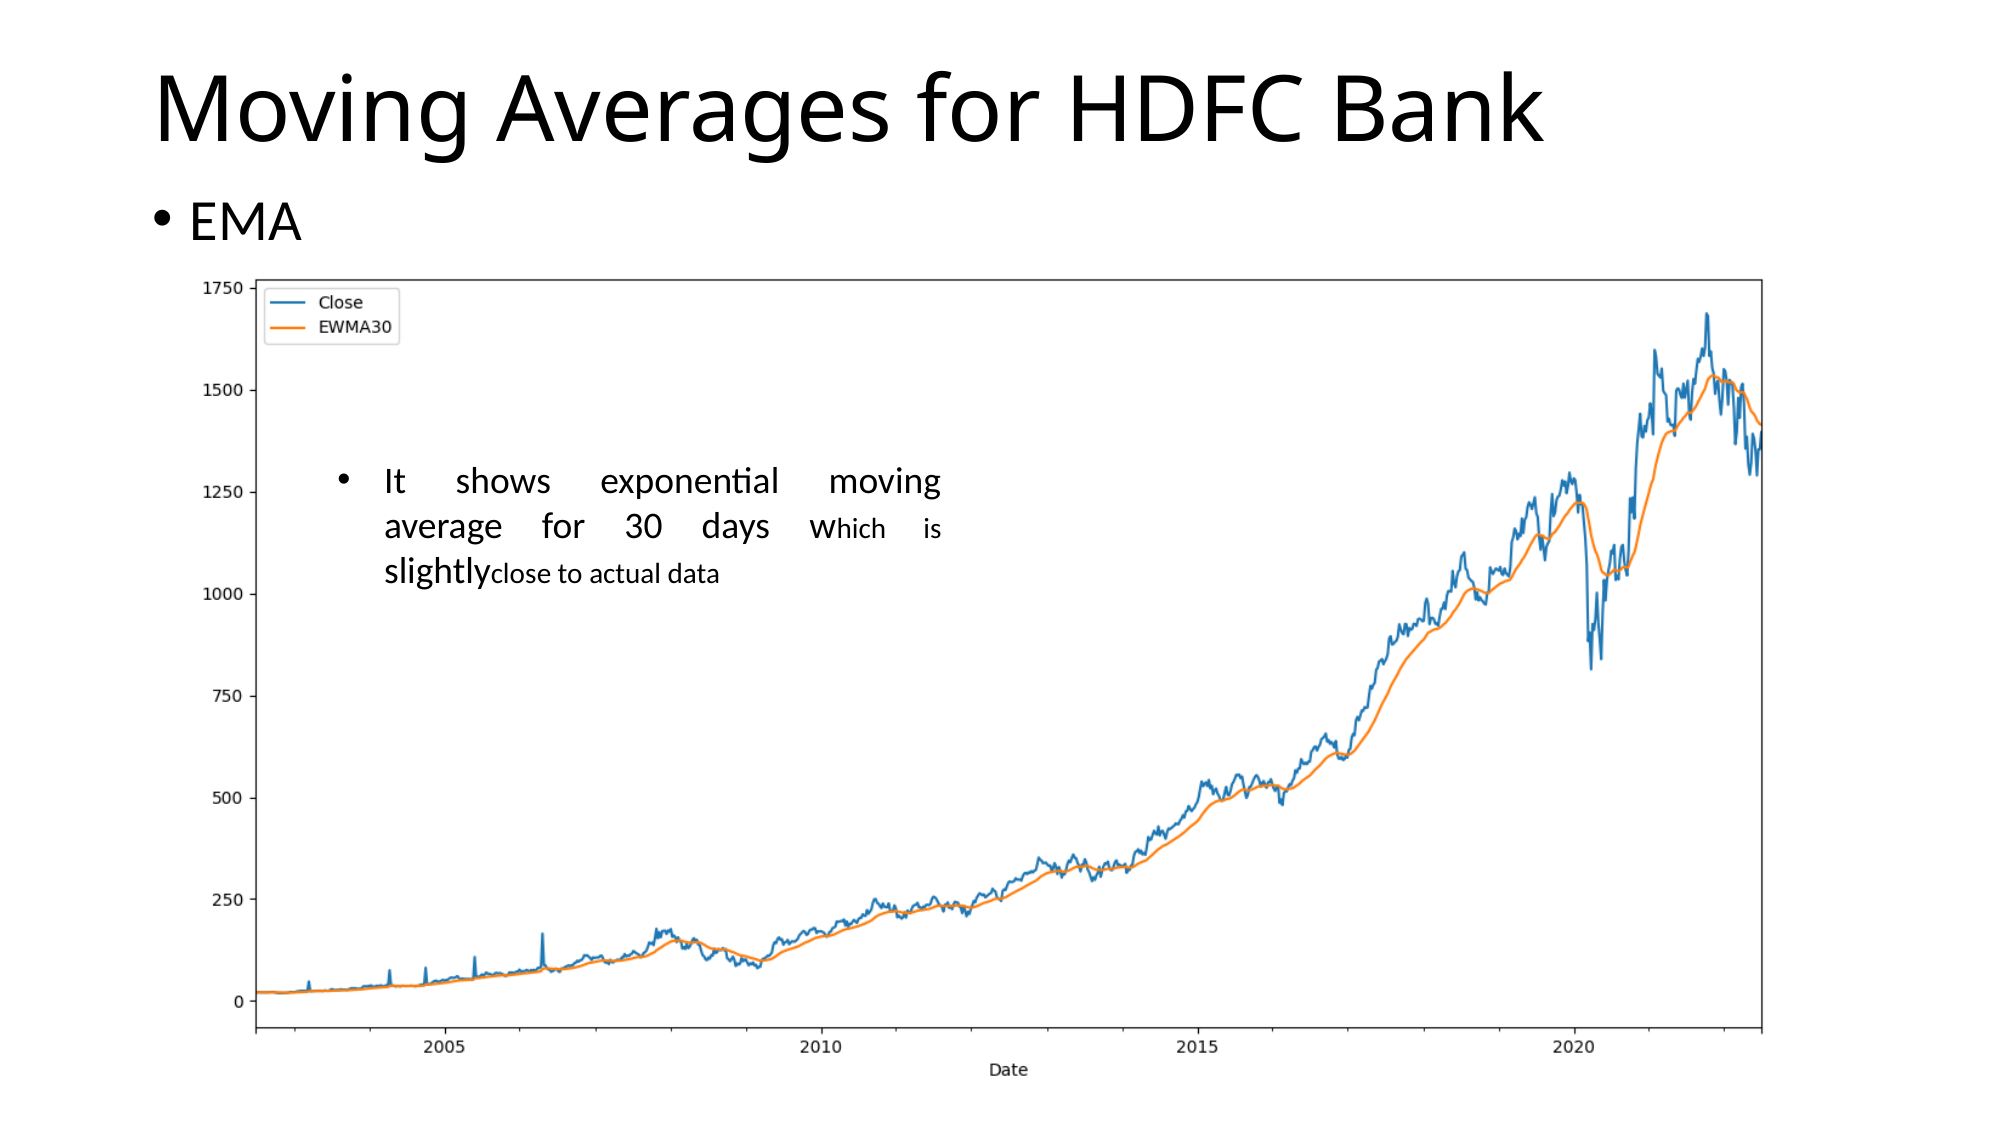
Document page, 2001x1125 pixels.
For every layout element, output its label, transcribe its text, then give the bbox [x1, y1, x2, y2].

list EMA [137, 182, 1863, 935]
title Moving Averages for HDFC Bank [137, 3, 1863, 182]
picture [173, 270, 1827, 1125]
